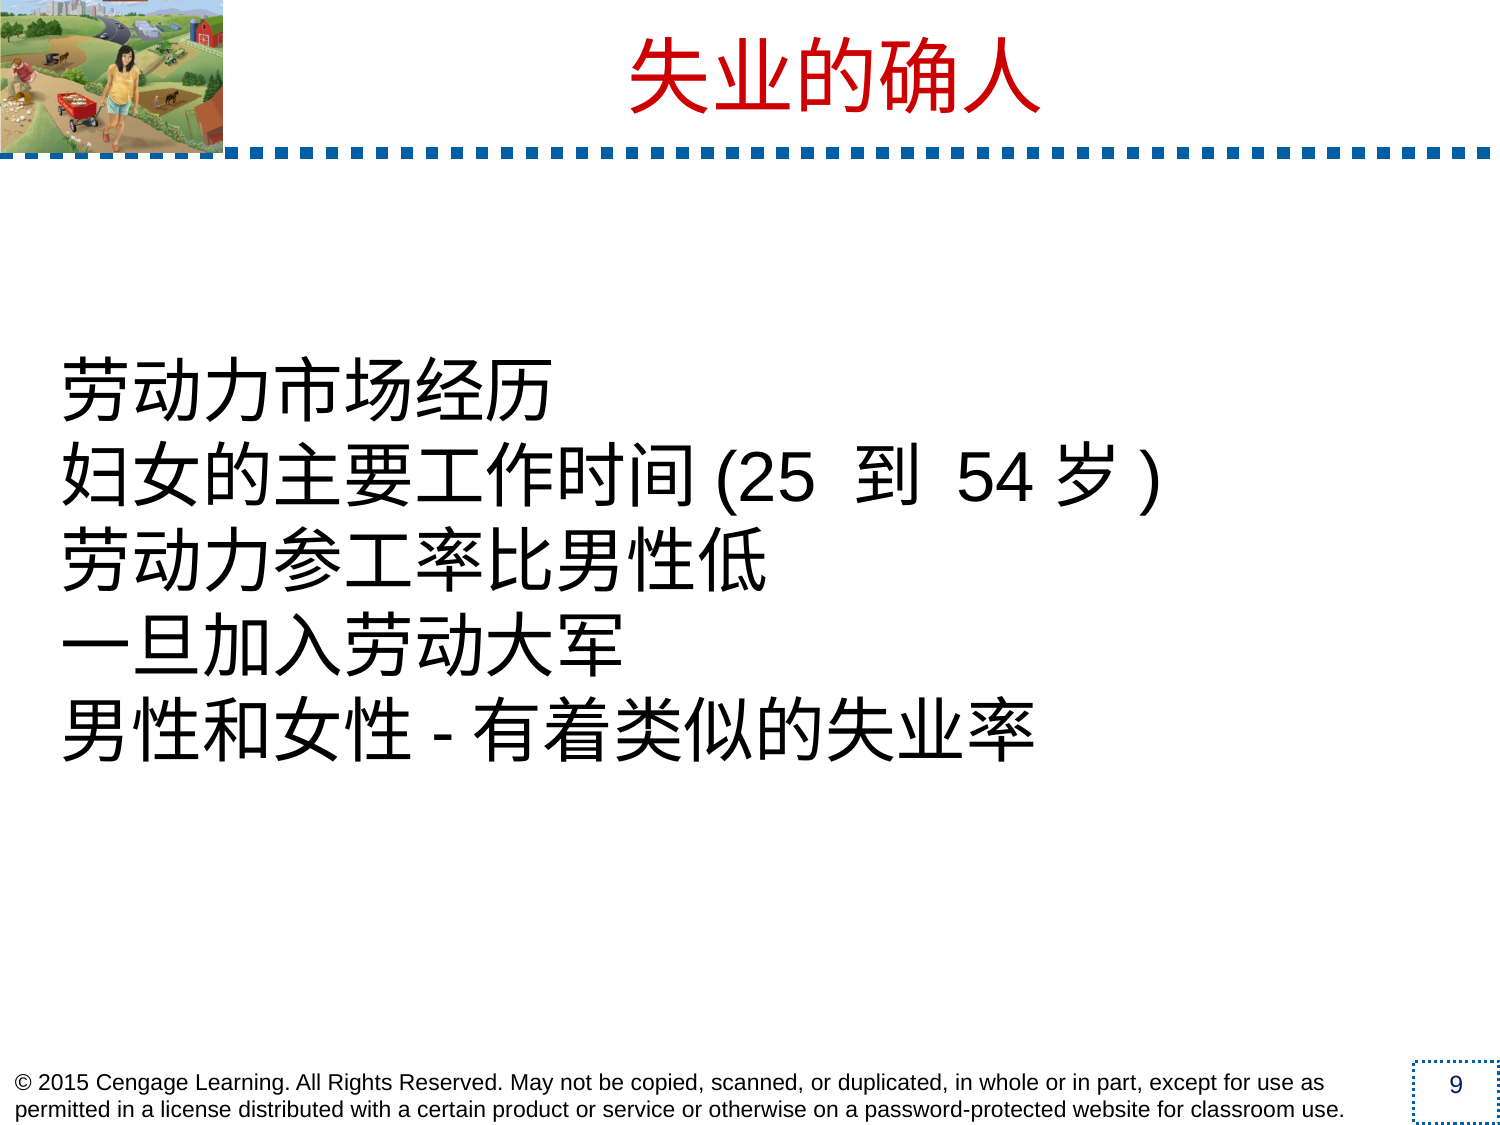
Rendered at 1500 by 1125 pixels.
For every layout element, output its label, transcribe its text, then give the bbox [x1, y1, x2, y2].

picture [0, 0, 223, 153]
text_box © 2015 Cengage Learning. All Rights Reserved. May not be copied, scanned, or duplicated, in whole or in part, except for use as permitted in a license distributed with a certain product or service or otherwise on a password-protected website for classroom use. [0, 1065, 1412, 1125]
title 失业的确人 [171, 16, 1500, 159]
text_box 9 [1413, 1061, 1500, 1124]
list 劳动力市场经历 妇女的主要工作时间(25 到 54岁) 劳动力参工率比男性低 一旦加入劳动大军 男性和女性-有着类似的失业率 [45, 167, 1455, 1059]
